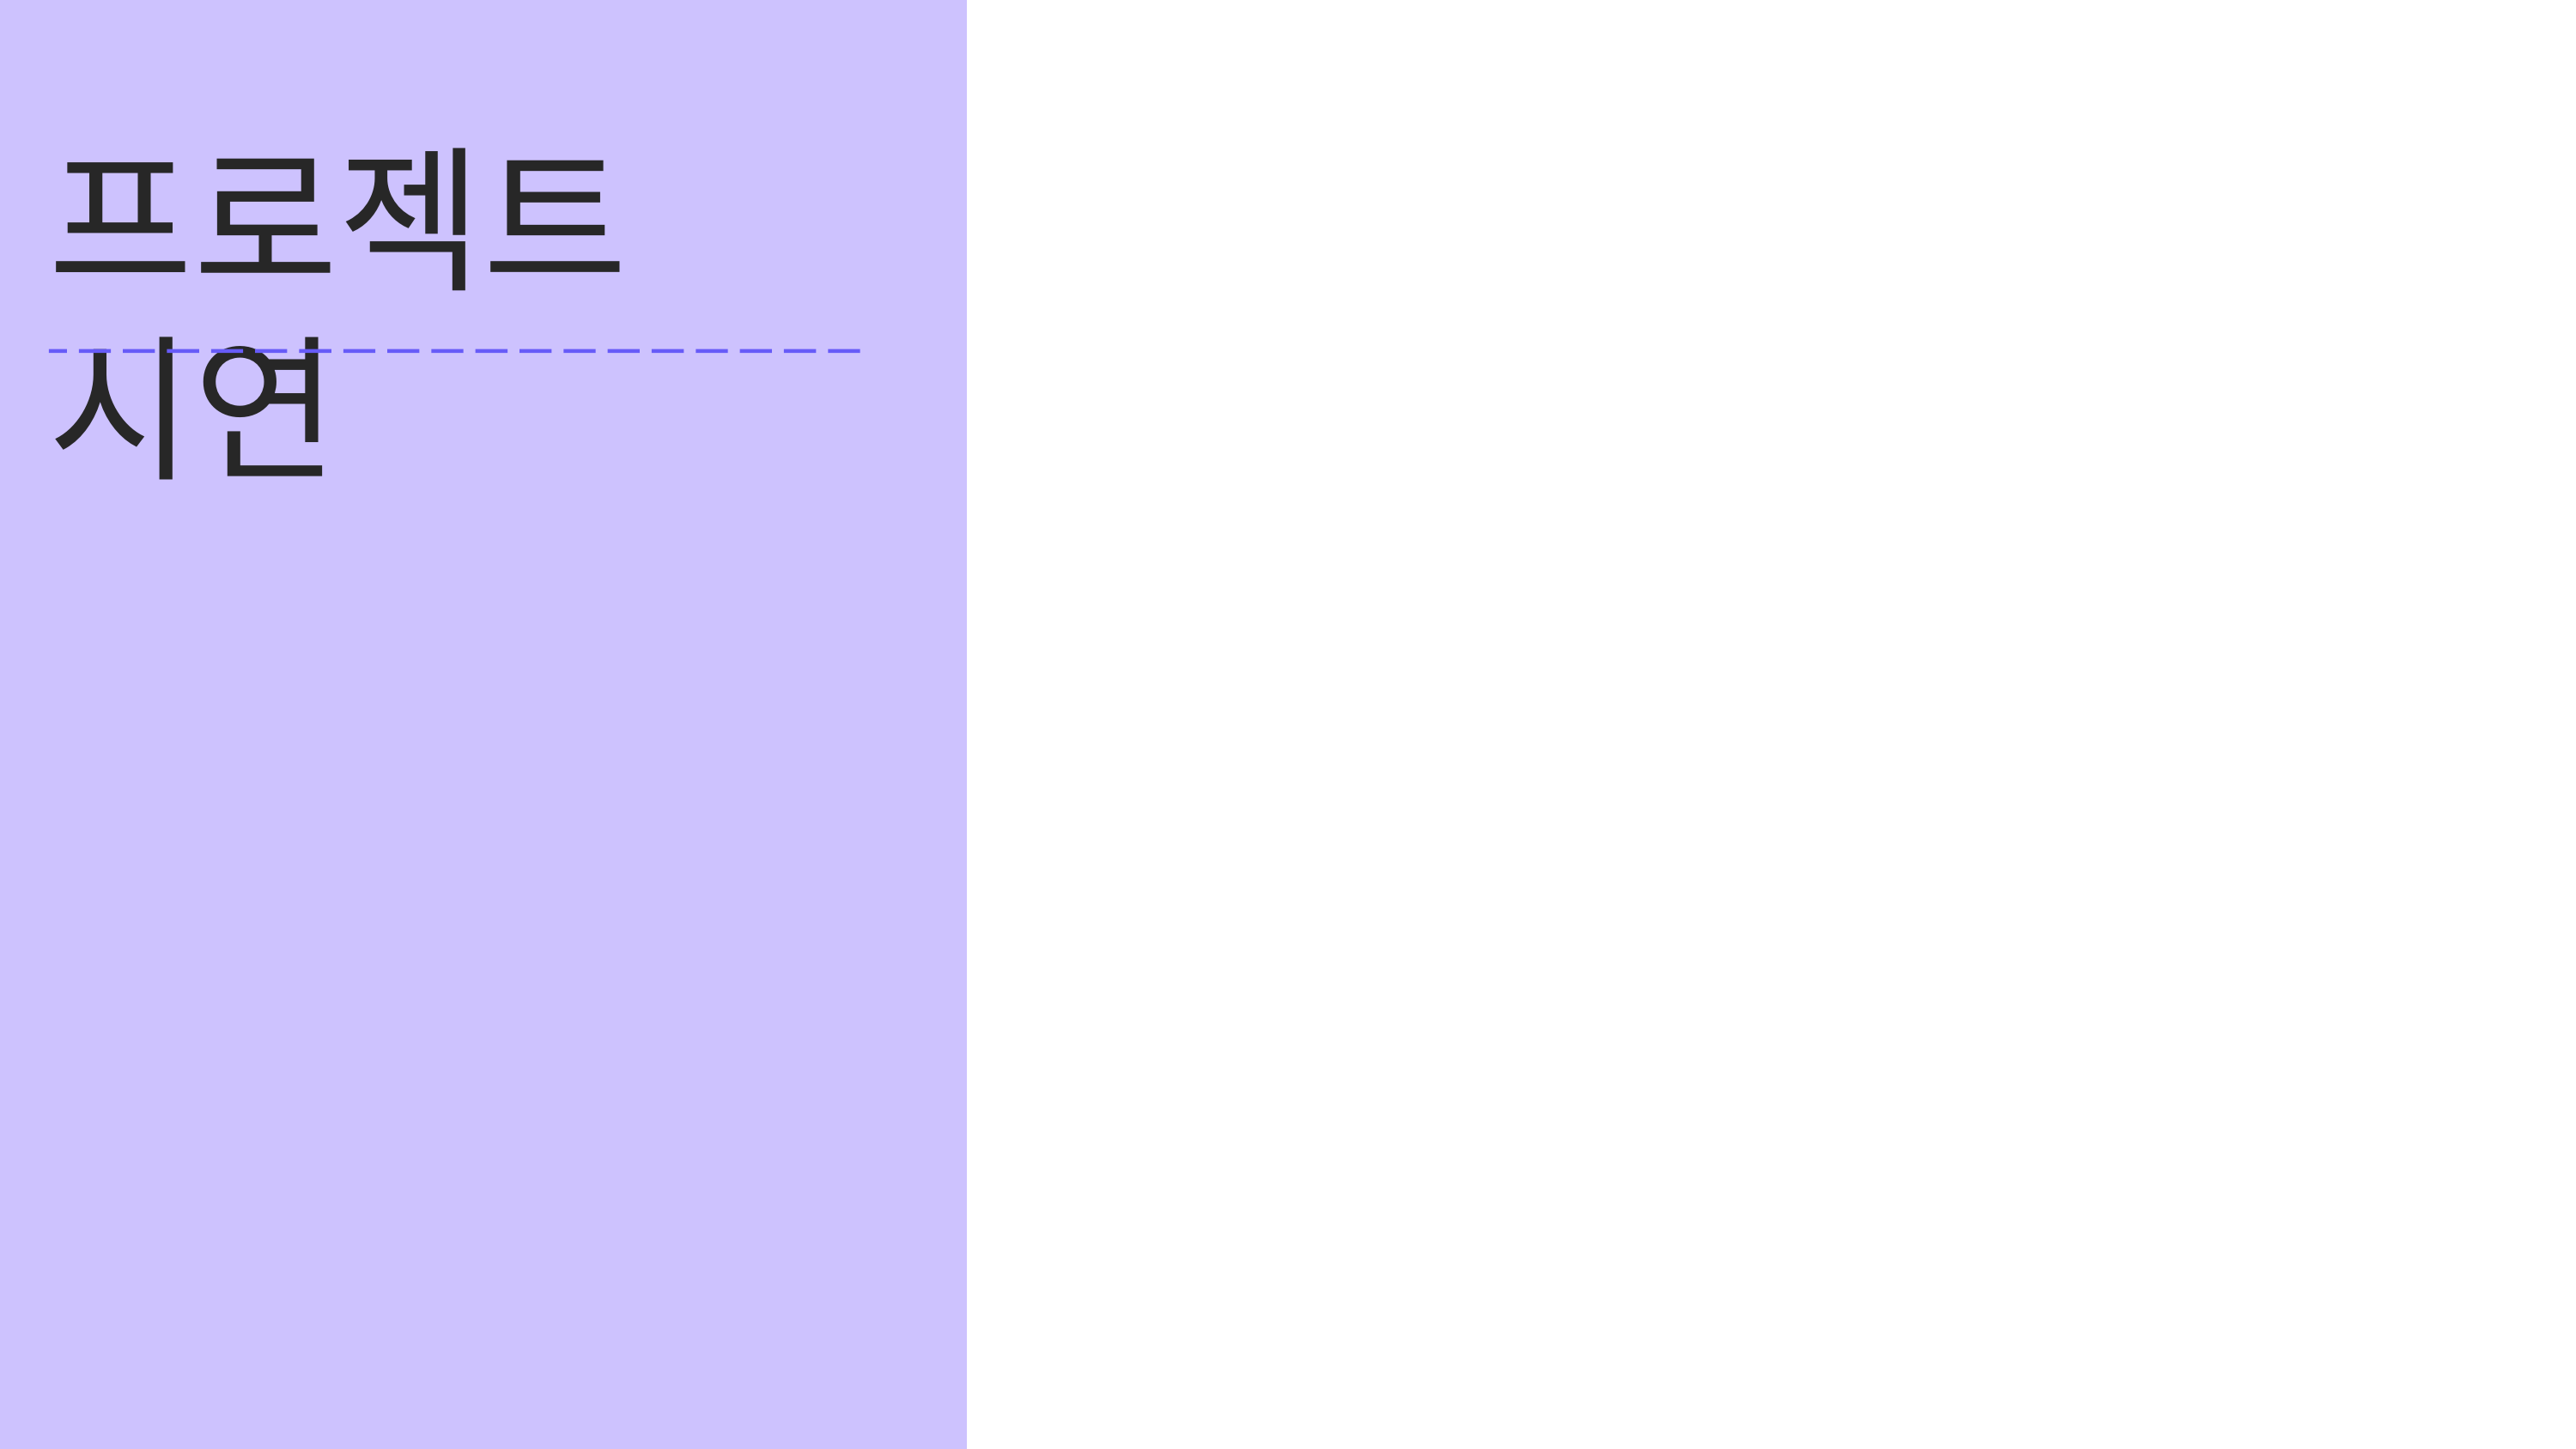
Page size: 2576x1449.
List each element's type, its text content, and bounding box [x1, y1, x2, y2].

text_box [0, 0, 967, 1449]
text_box 프로젝트 시연 [48, 121, 919, 500]
